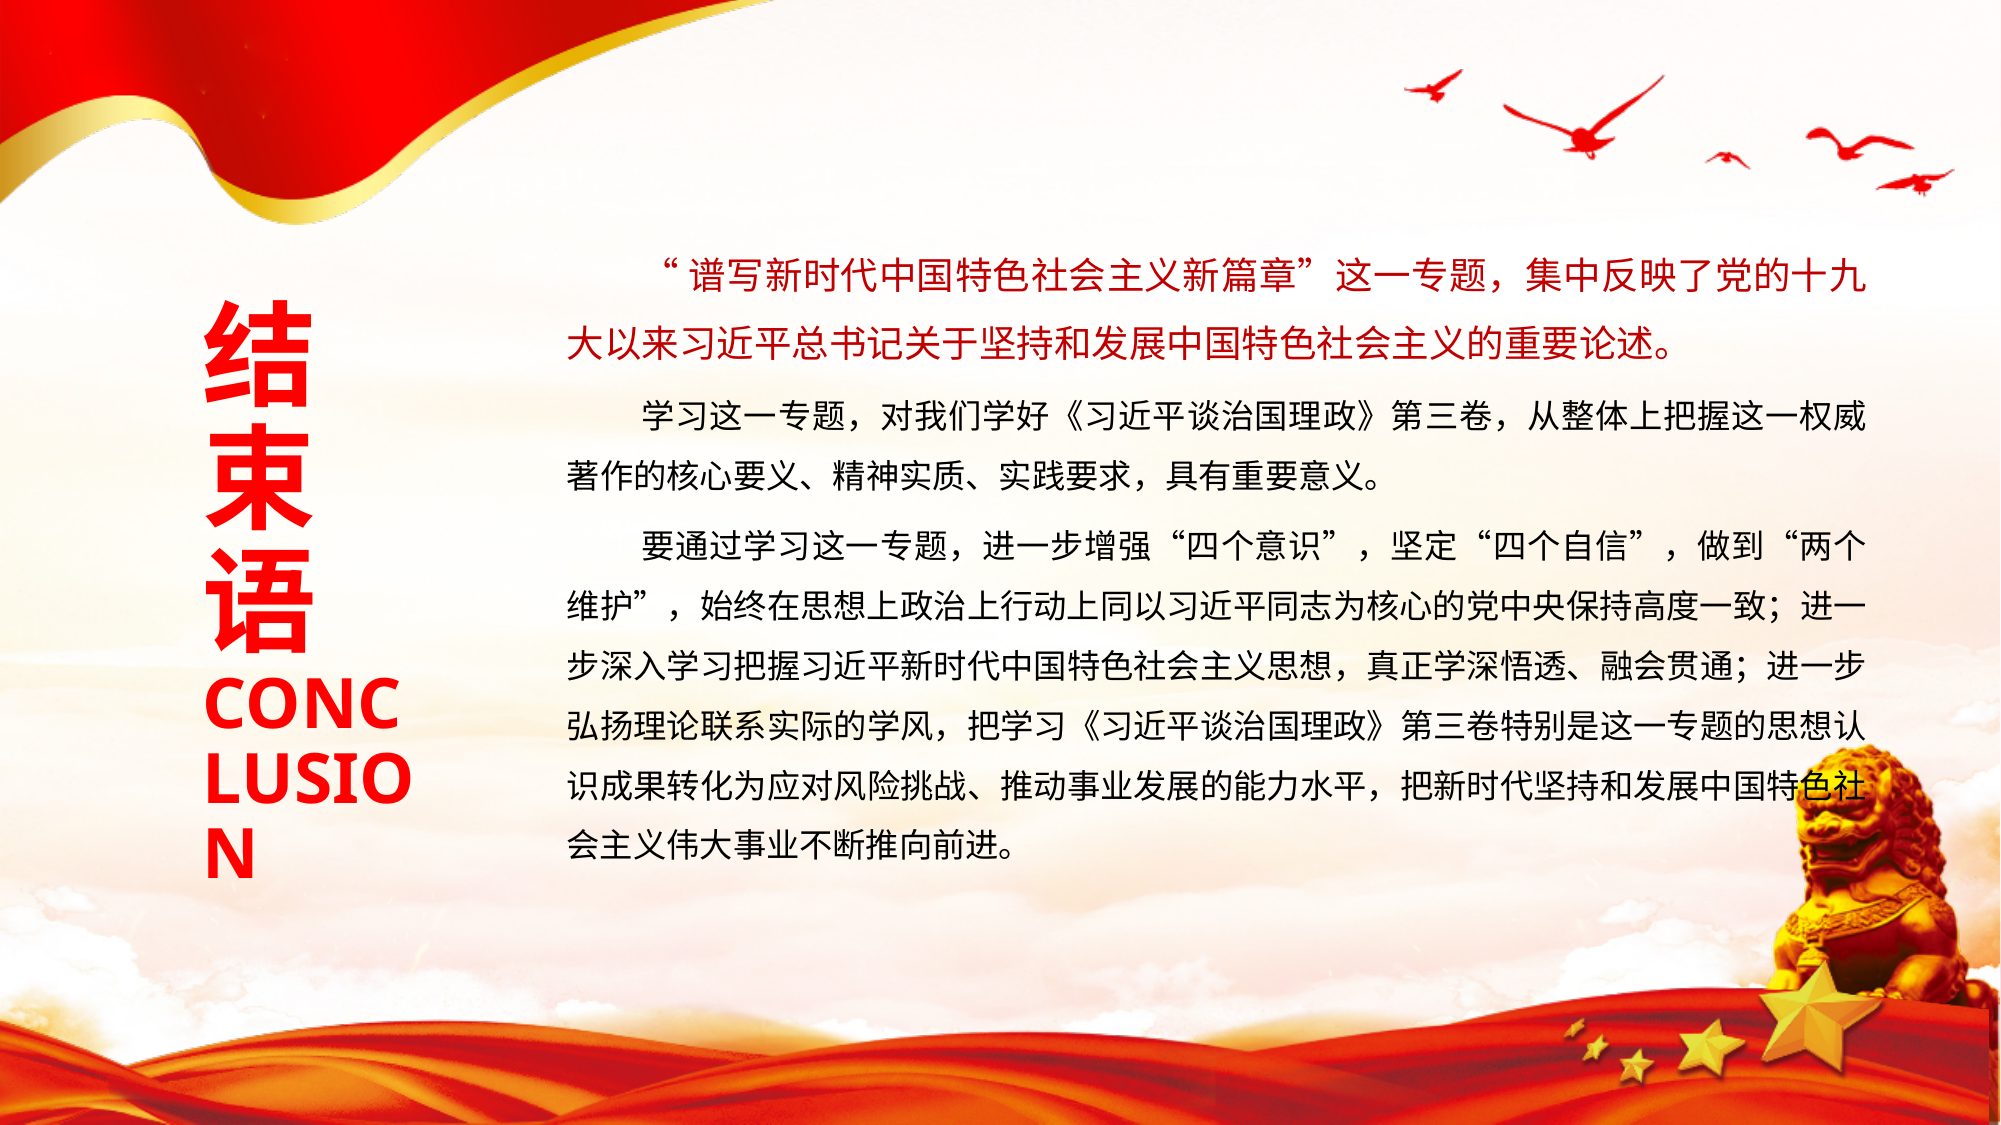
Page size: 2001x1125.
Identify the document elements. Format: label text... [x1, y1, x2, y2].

title 结束语 CONCLUSION [195, 281, 425, 874]
picture [0, 0, 2001, 1125]
text_box “谱写新时代中国特色社会主义新篇章”这一专题，集中反映了党的十九大以来习近平总书记关于坚持和发展中国特色社会主义的重要论述。 学习这一专题，对我们学好《习近平谈治国理政》第三卷，从整体上把握这一权威著作的核心要义、精神实质、实践要求，具有重要意义。 要通过学习这一专题，进一步增强“四个意识”，坚定“四个自信”，做到“两个维护”，始终在思想上政治上行动上同以习近平同志为核心的党中央保持高度一致；进一步深入学习把握习近平新时代中国特色社会主义思想，真正学深悟透、融会贯通；进一步弘扬理论联系实际的学风，把学习《习近平谈治国理政》第三卷特别是这一专题的思想认识成果转化为应对风险挑战、推动事业发展的能力水平，把新时代坚持和发展中国特色社会主义伟大事业不断推向前进。 [552, 222, 1882, 872]
